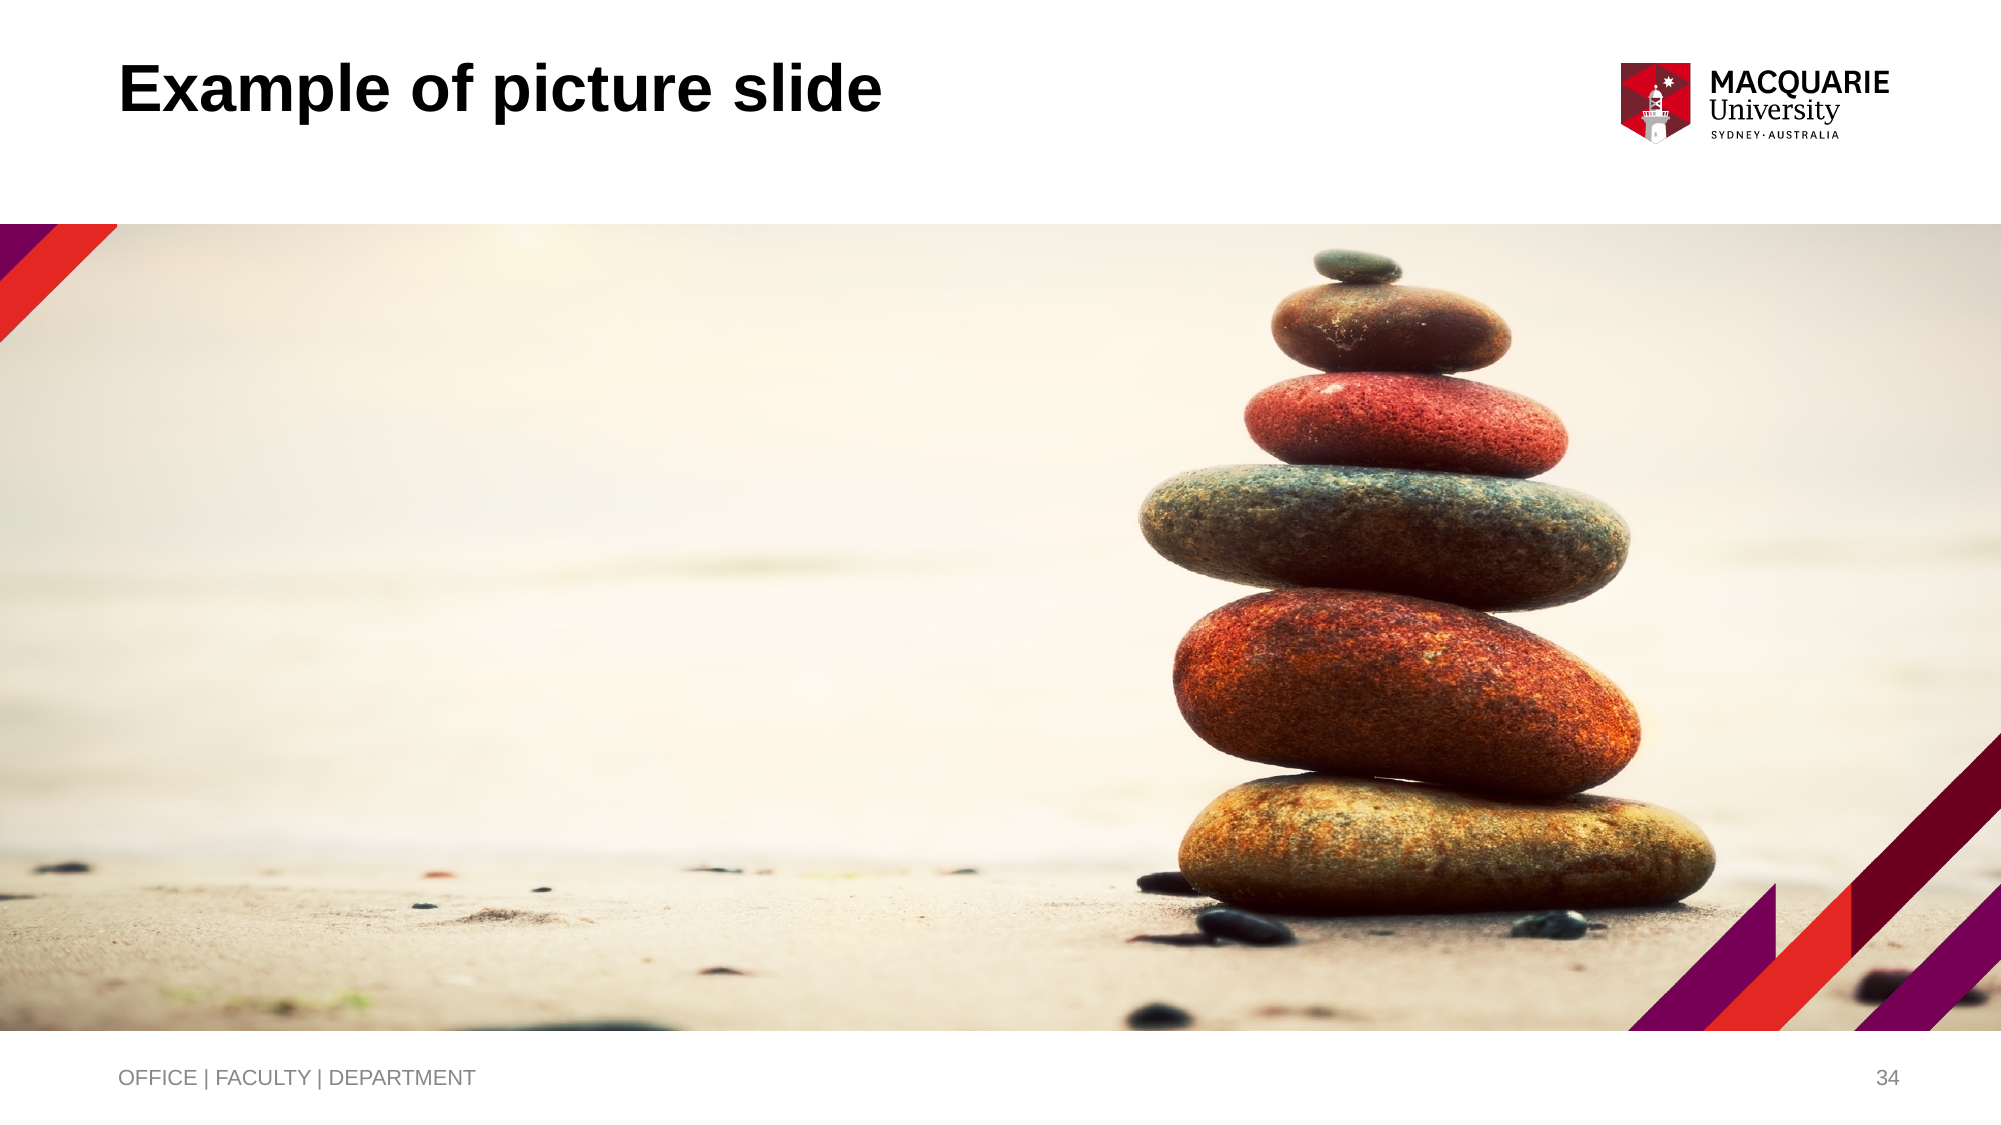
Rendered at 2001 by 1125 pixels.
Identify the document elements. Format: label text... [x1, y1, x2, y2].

slide_number ‹#› [1433, 1046, 1900, 1107]
footer OFFICE | FACULTY | DEPARTMENT [118, 1046, 1001, 1107]
picture [0, 224, 2001, 1032]
title Example of picture slide [118, 45, 1506, 152]
picture [1586, 35, 1922, 168]
